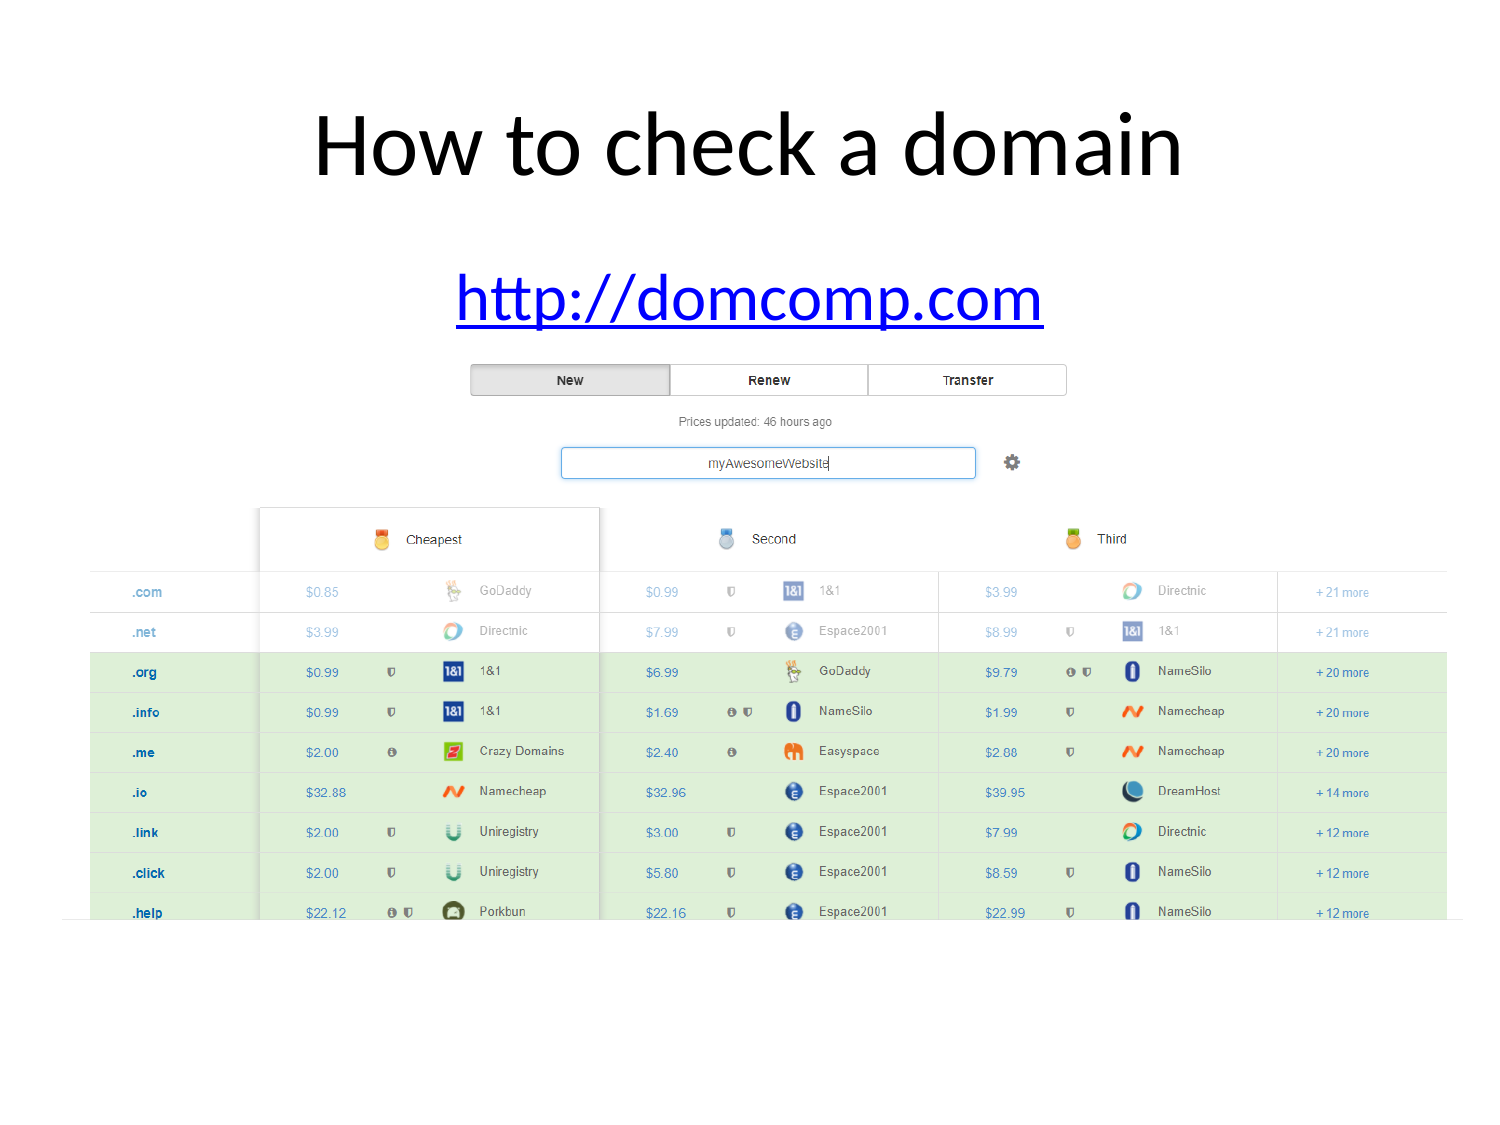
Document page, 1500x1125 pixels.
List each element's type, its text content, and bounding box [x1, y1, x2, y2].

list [62, 349, 1463, 920]
text_box http://domcomp.com [0, 200, 1500, 388]
title How to check a domain [75, 45, 1425, 200]
